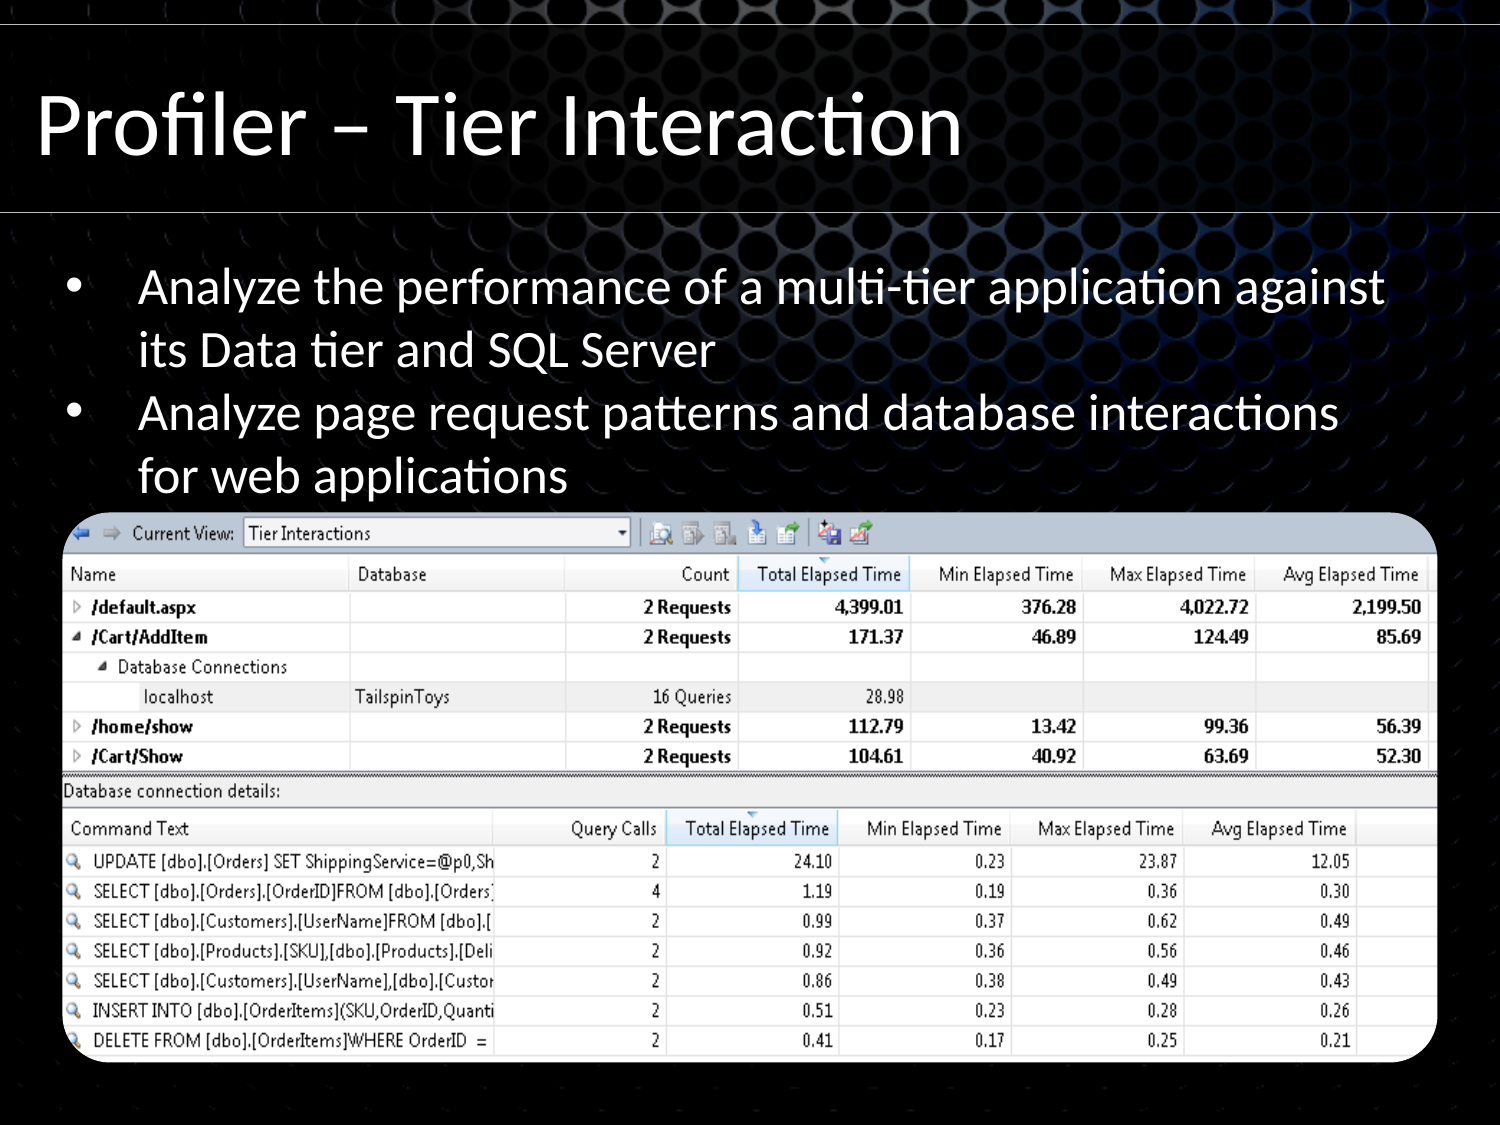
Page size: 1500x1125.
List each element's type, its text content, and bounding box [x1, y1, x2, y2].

text_box Analyze the performance of a multi-tier application against its Data tier and SQL Server Analyze page request patterns and database interactions for web applications [50, 243, 1425, 513]
picture [62, 512, 1438, 1063]
title Profiler – Tier Interaction [0, 24, 1500, 213]
